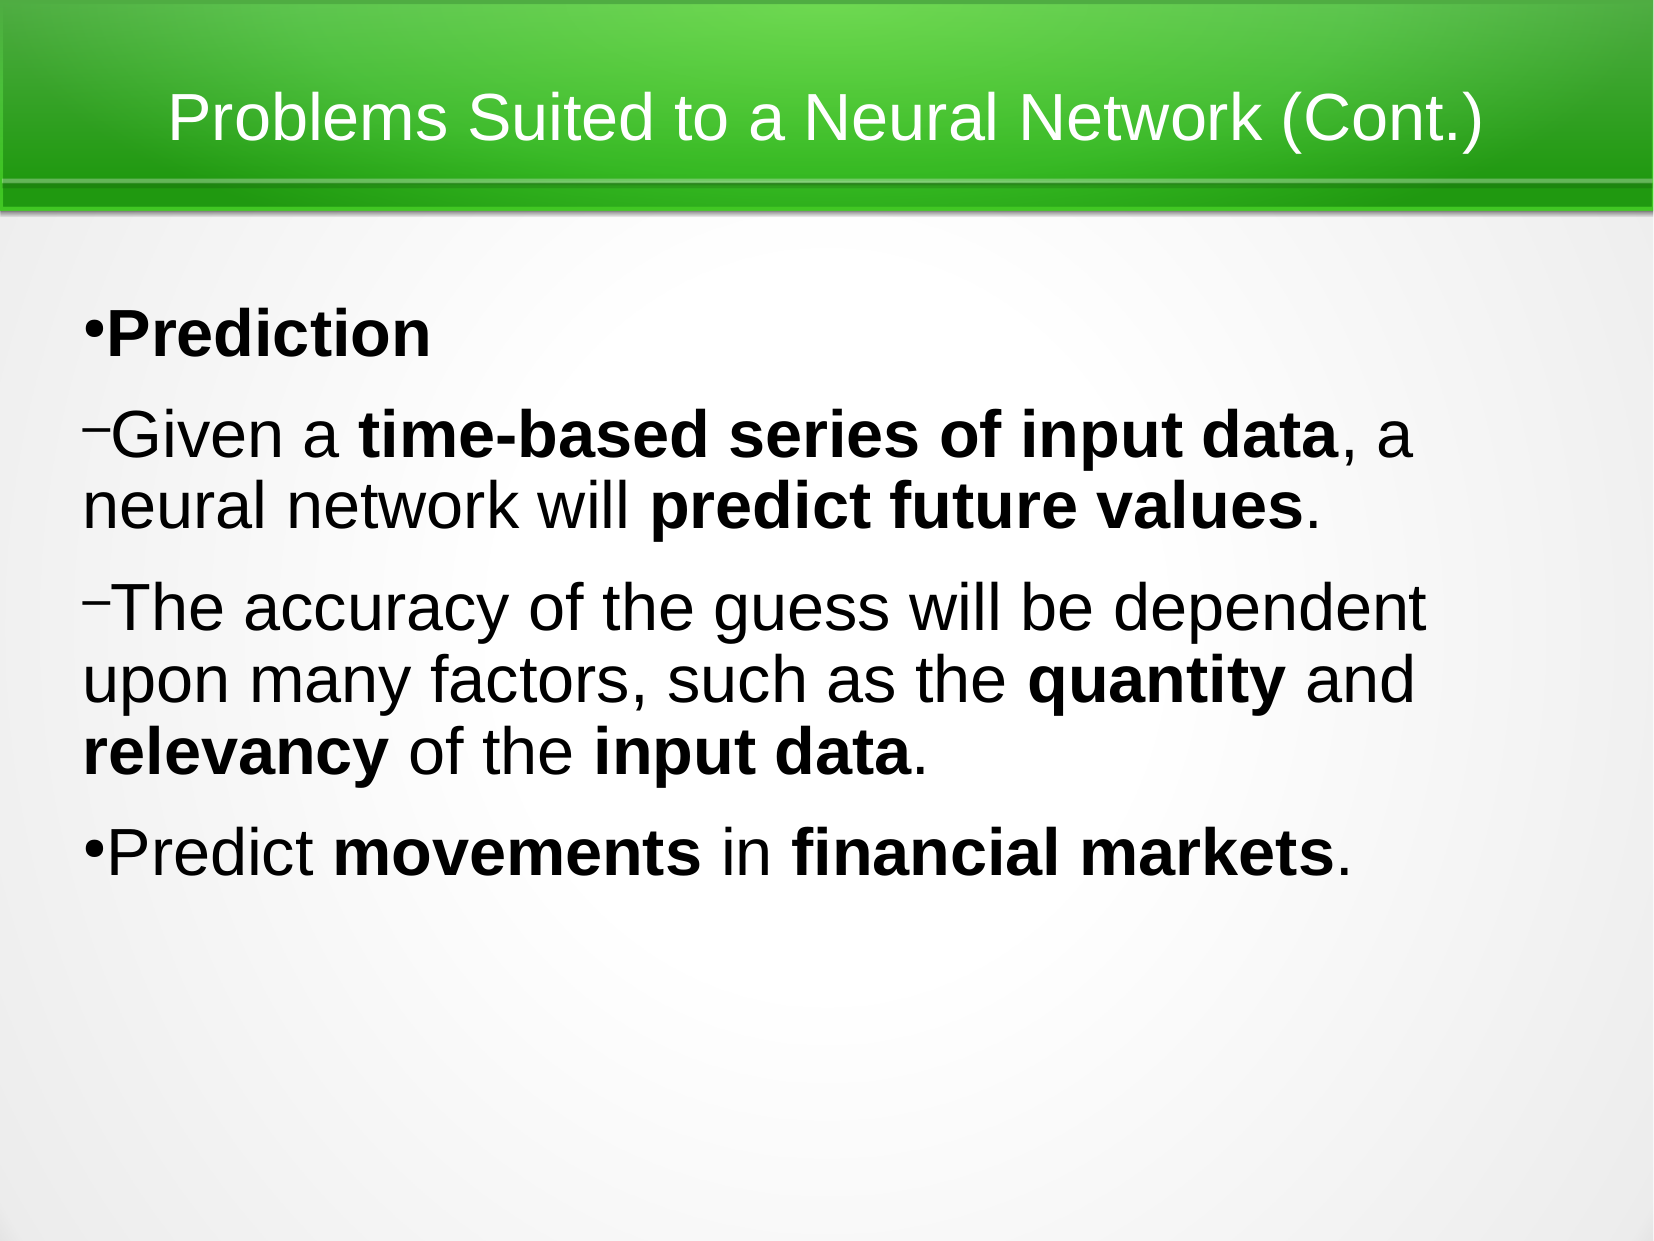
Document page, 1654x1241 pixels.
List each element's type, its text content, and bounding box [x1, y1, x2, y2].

picture [0, 0, 1654, 1241]
title Problems Suited to a Neural Network (Cont.) [82, 49, 1571, 179]
list Prediction Given a time-based series of input data, a neural network will predict future values. The accuracy of the guess will be dependent upon many factors, such as the quantity and relevancy of the input data. Predict movements in financial markets. [82, 290, 1538, 1140]
